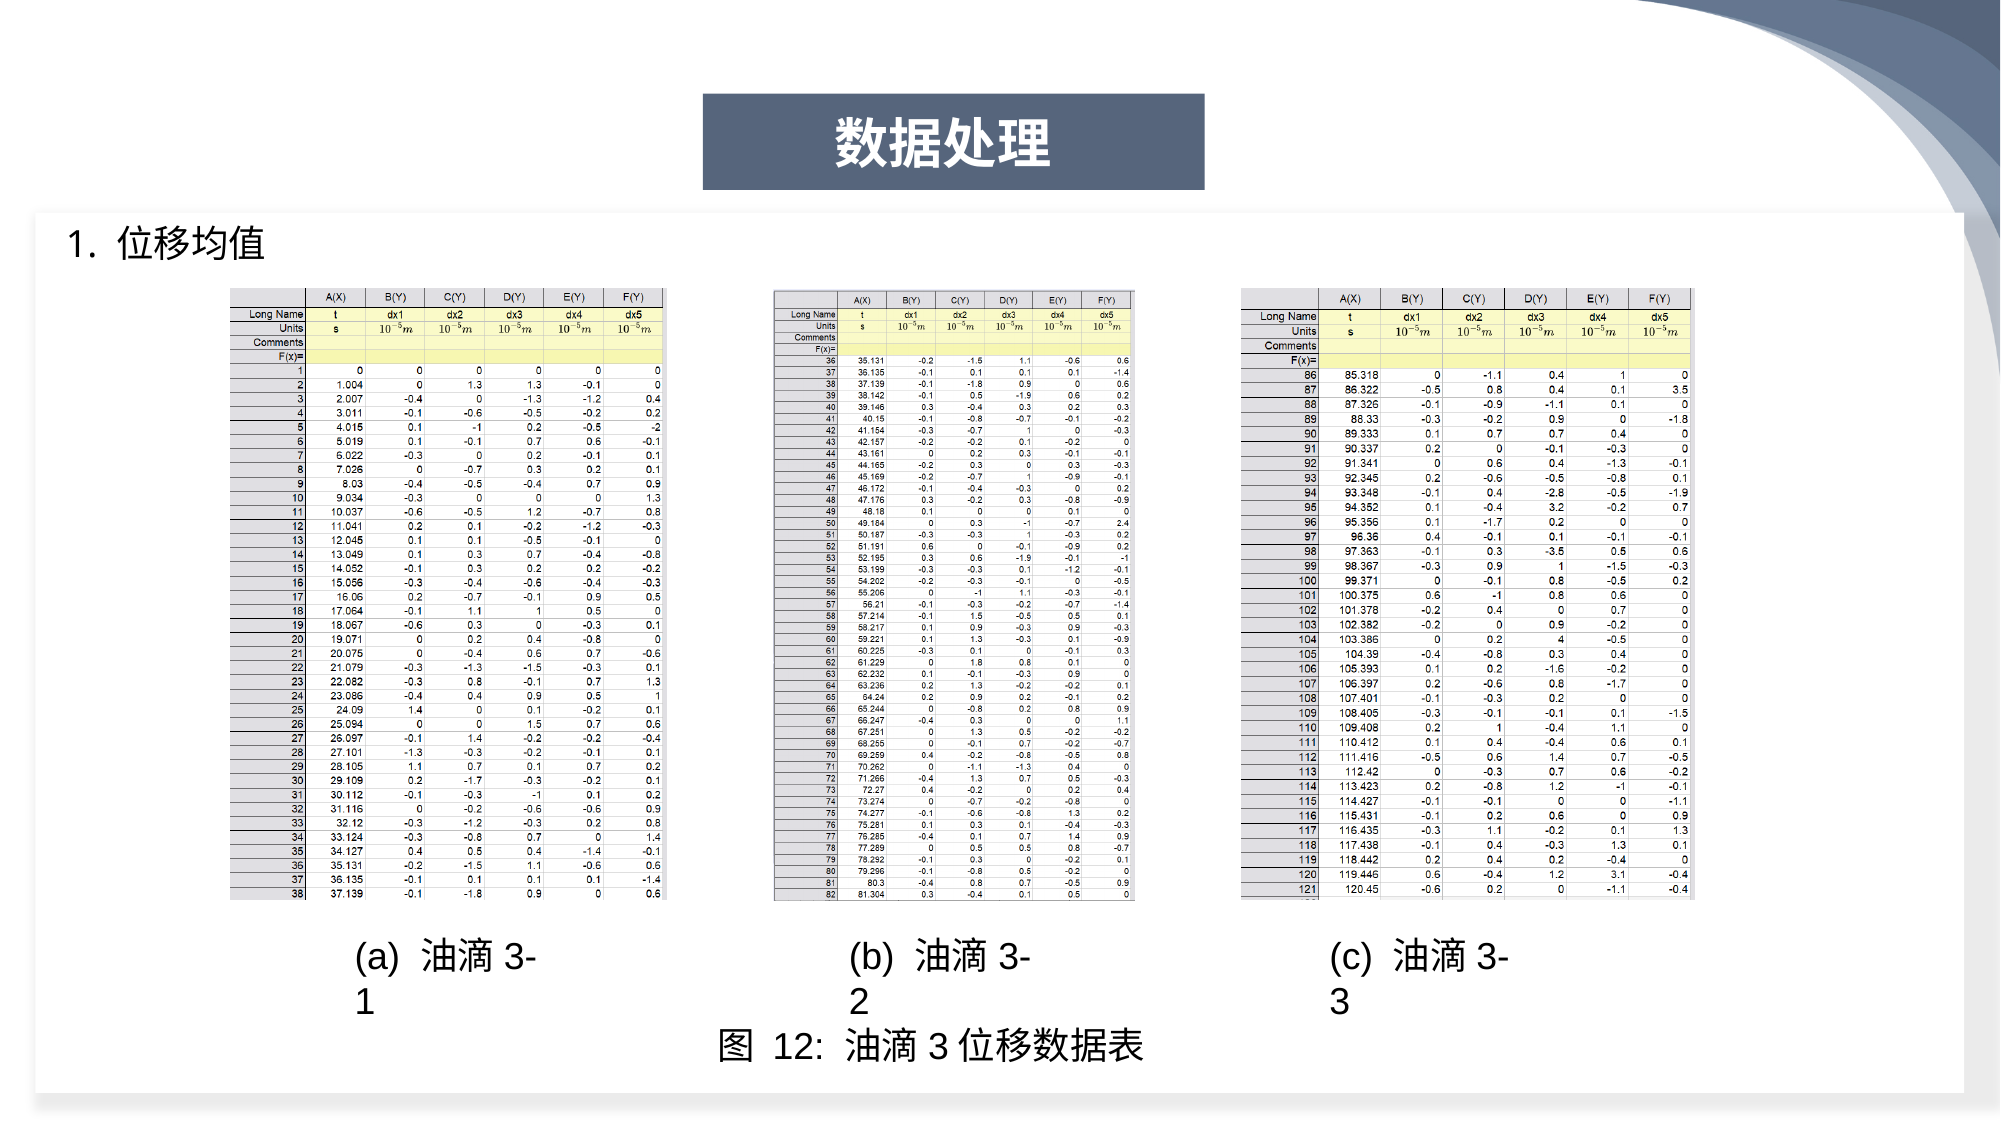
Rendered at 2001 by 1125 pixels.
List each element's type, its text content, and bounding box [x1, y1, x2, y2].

picture [0, 0, 2001, 1125]
text_box 图 12: 油滴3位移数据表 [702, 1014, 1241, 1075]
text_box (b) 油滴3-2 [834, 924, 1052, 1014]
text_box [702, 93, 1205, 190]
text_box (a) 油滴3-1 [339, 924, 558, 1030]
text_box [34, 212, 1965, 1094]
text_box (c) 油滴3-3 [1314, 924, 1533, 1030]
text_box 1. 位移均值 [51, 212, 1950, 976]
